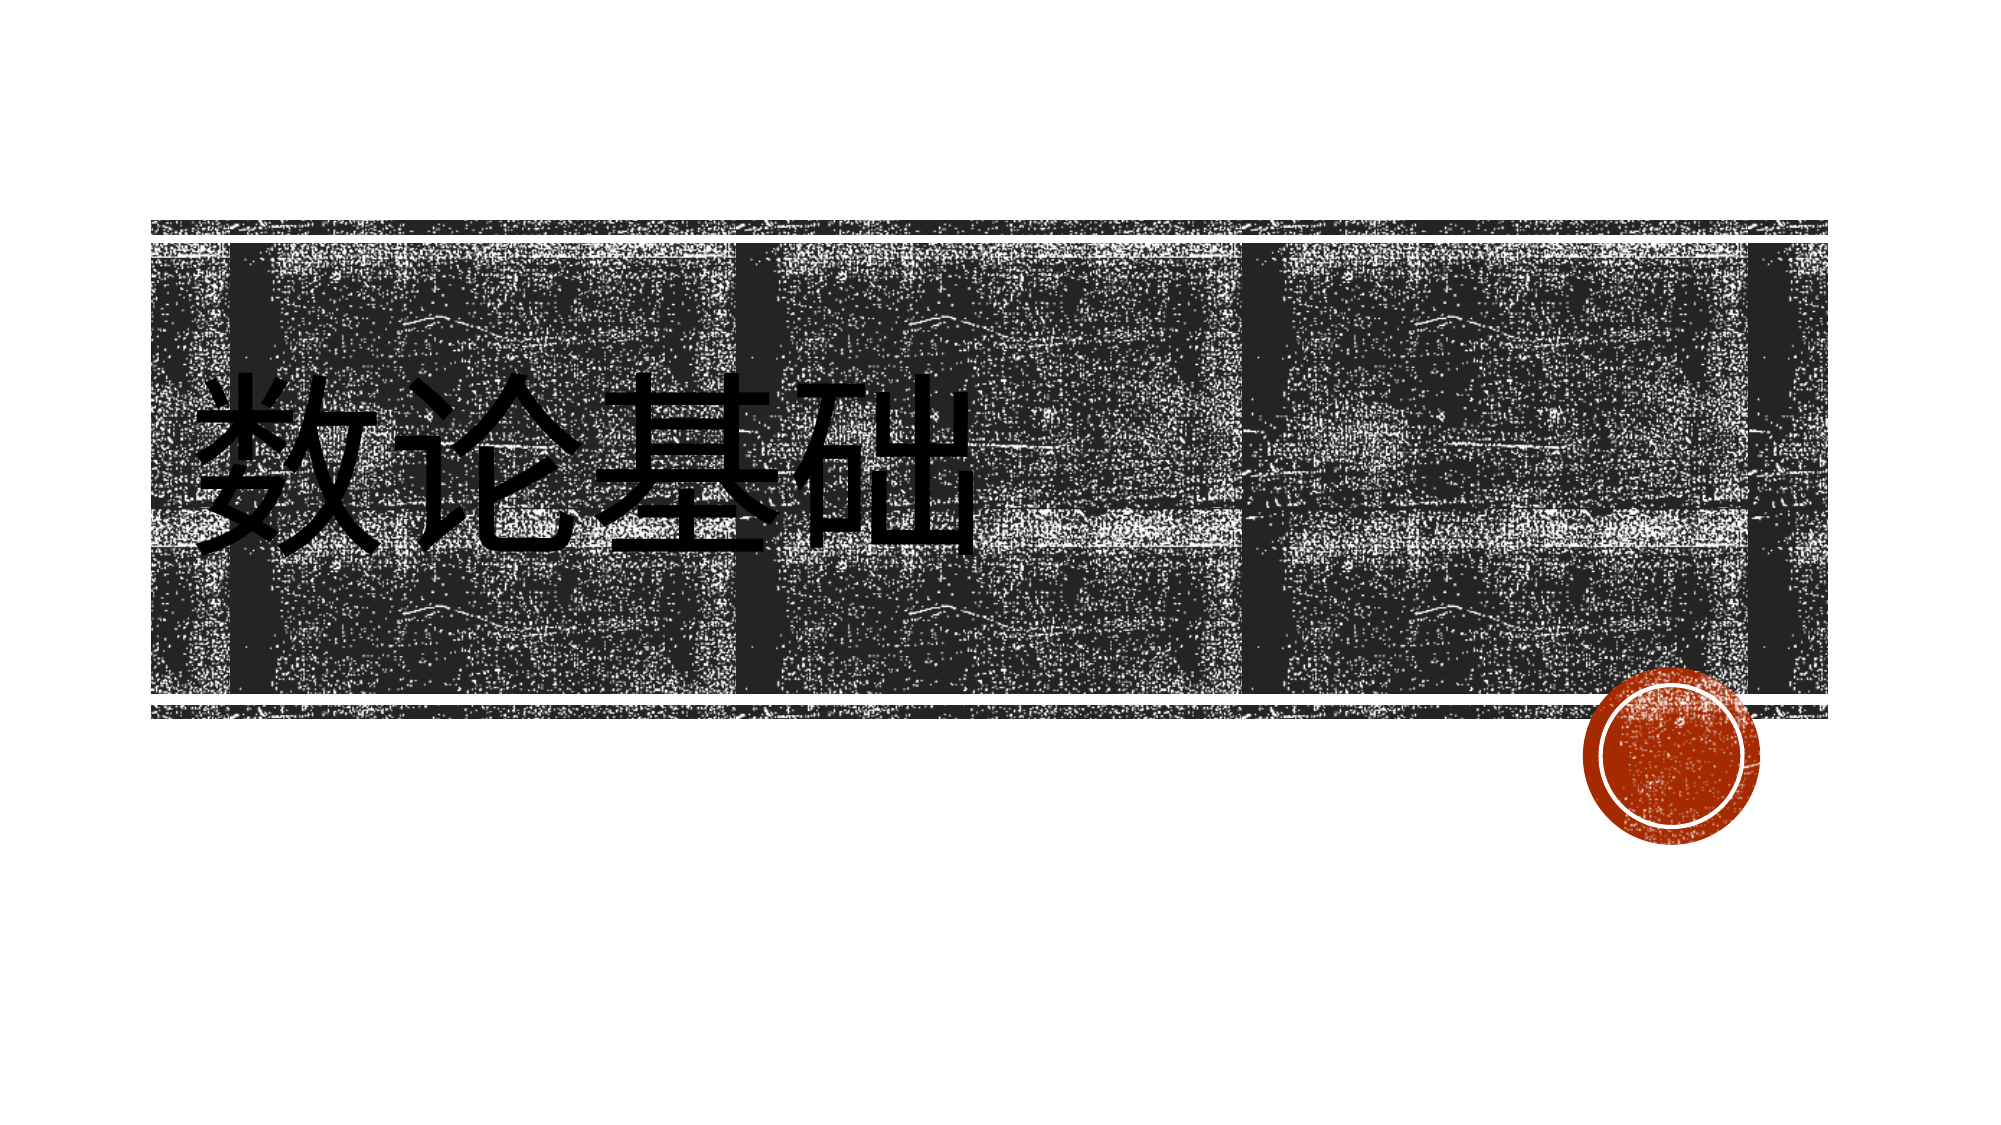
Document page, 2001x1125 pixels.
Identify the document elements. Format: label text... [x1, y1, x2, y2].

title 数论基础 [172, 234, 1808, 733]
